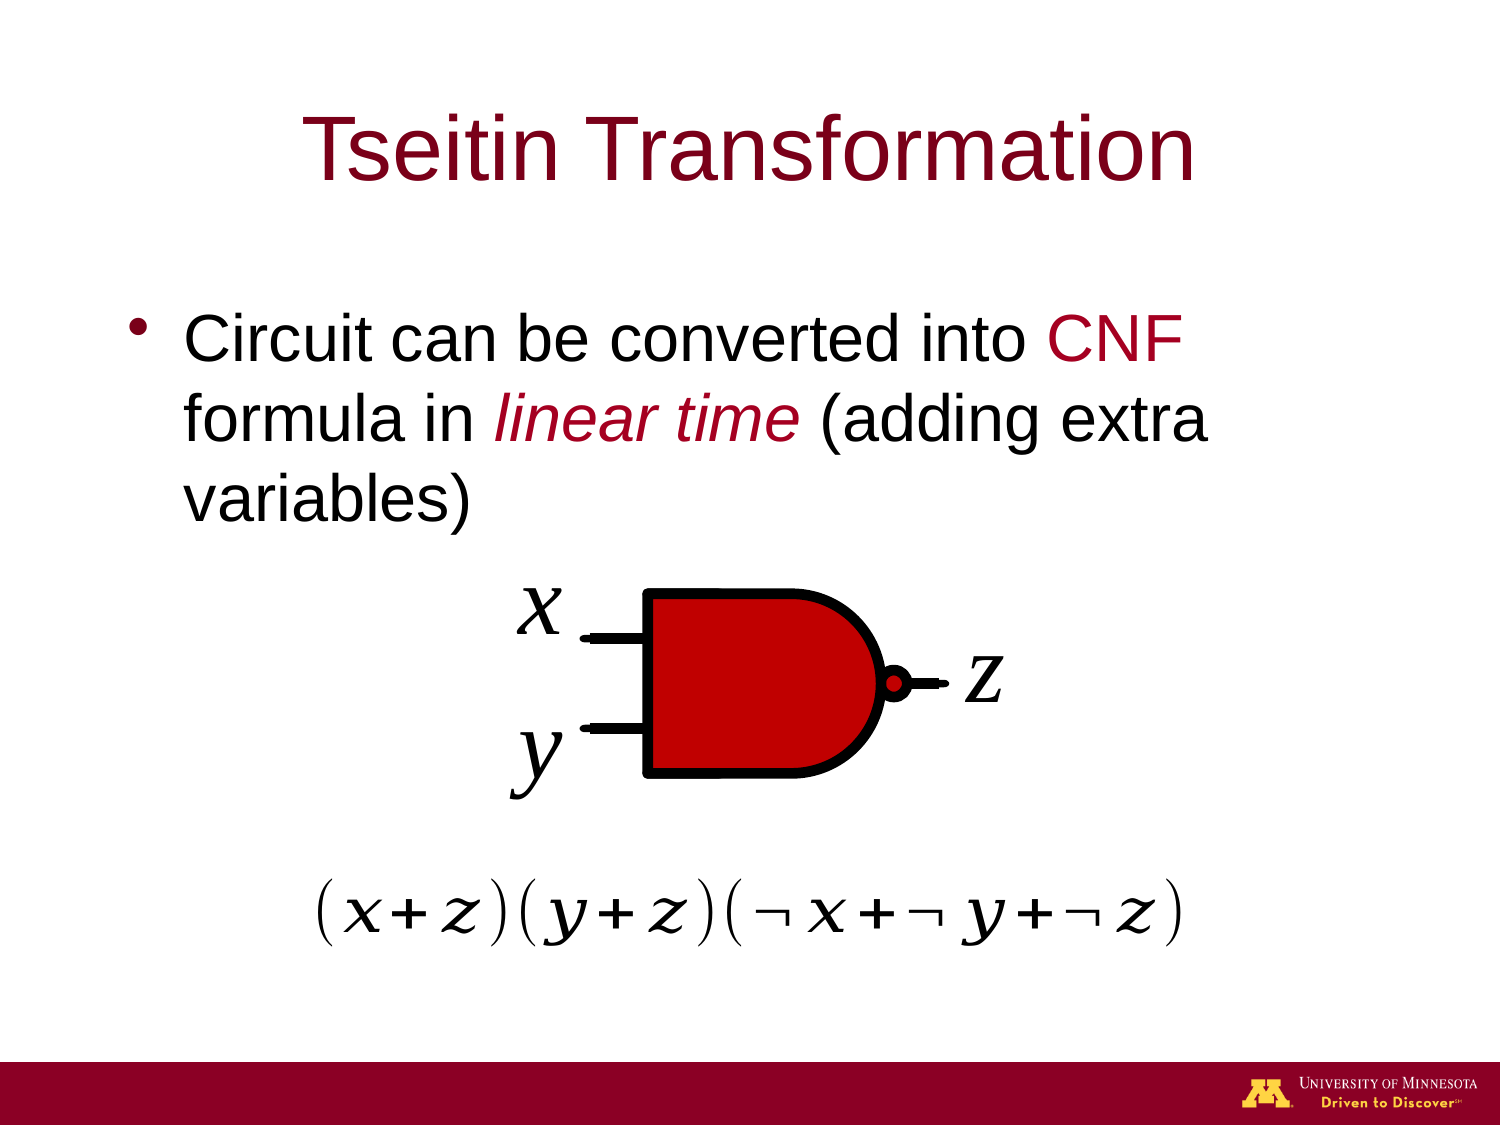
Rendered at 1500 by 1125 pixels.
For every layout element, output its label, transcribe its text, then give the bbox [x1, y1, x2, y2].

list Circuit can be converted into CNF formula in linear time (adding extra variables) [112, 287, 1388, 938]
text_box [499, 537, 1012, 826]
picture [0, 1062, 1500, 1125]
title Tseitin Transformation [112, 49, 1388, 238]
